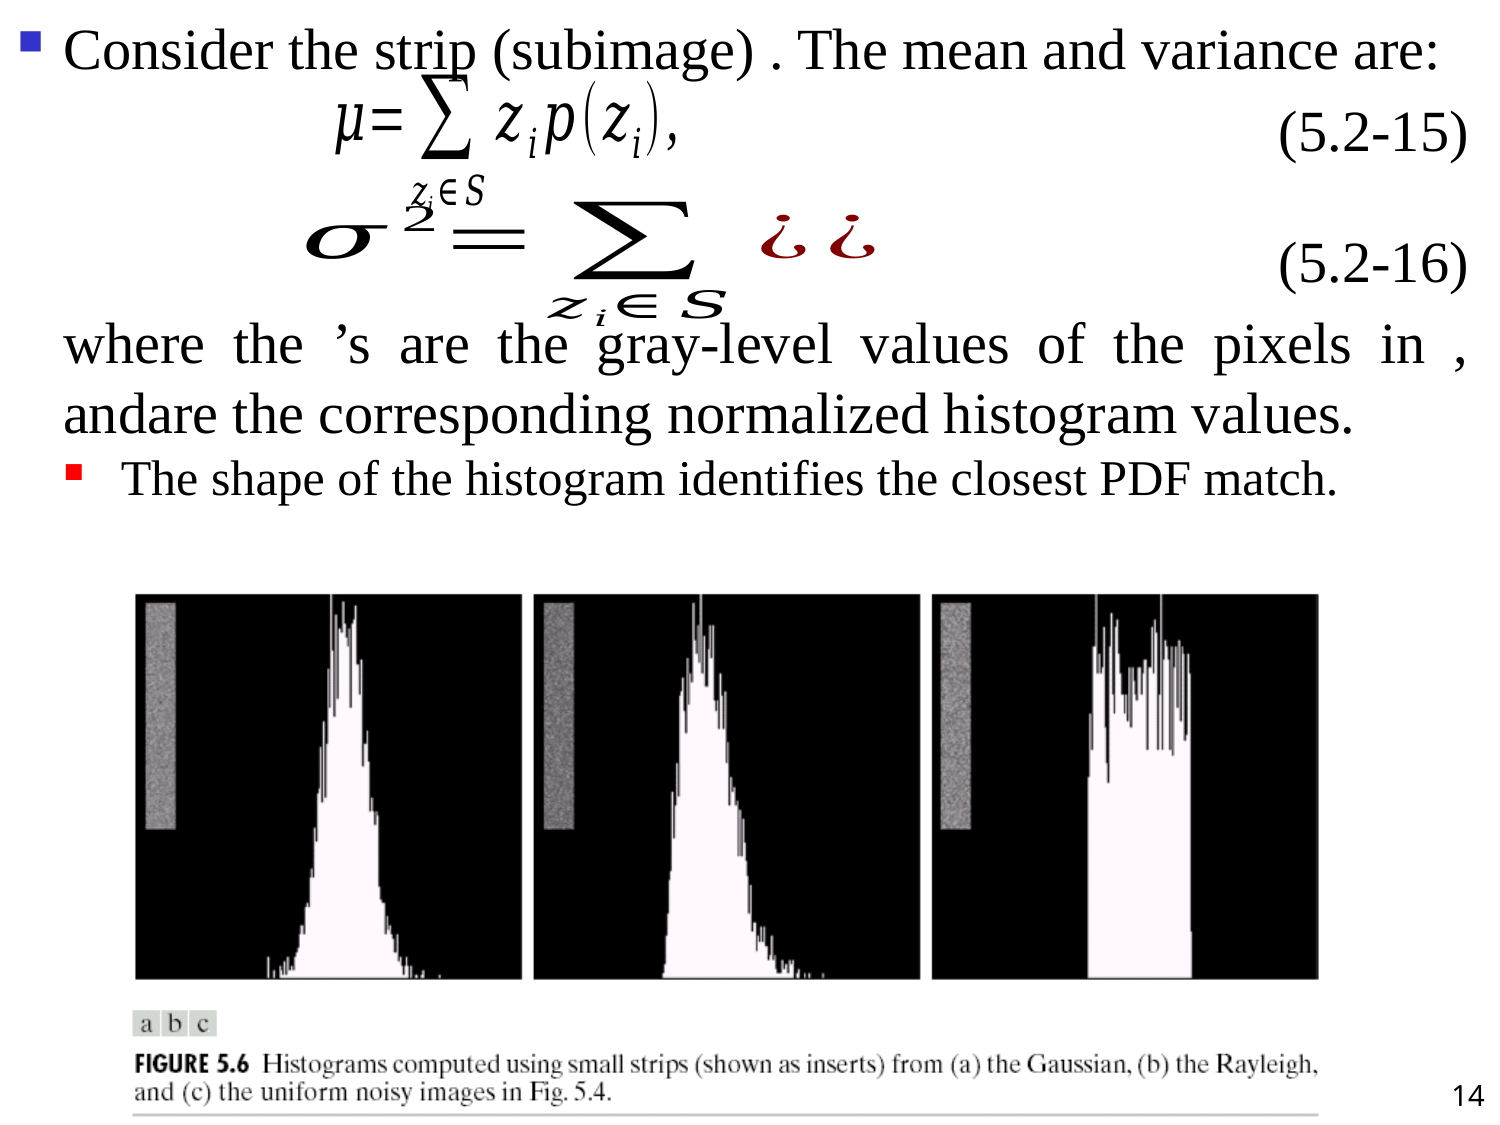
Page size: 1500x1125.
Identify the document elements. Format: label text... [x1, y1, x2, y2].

slide_number 14 [1334, 1082, 1500, 1125]
picture [123, 590, 1330, 1122]
